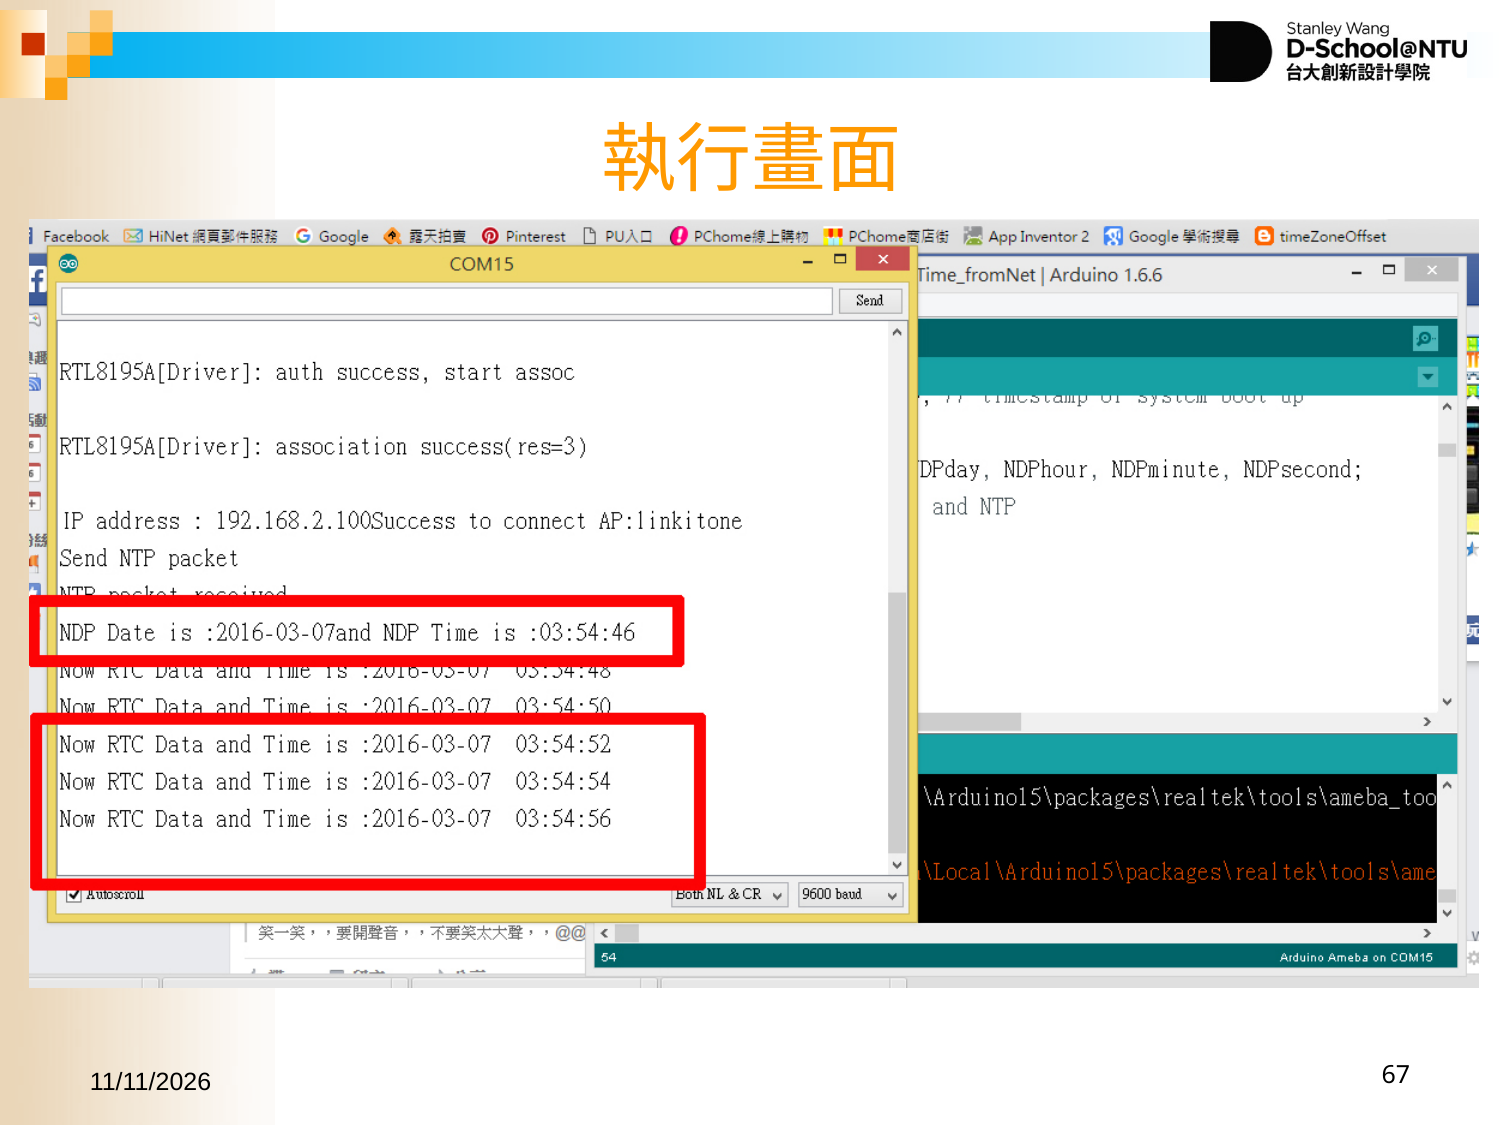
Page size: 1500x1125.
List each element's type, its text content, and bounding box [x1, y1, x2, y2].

title 執行畫面 [76, 42, 1427, 218]
picture [29, 219, 1479, 988]
text_box 67 [1074, 1024, 1425, 1100]
picture [1210, 21, 1467, 82]
text_box 2017/11/2 [75, 1024, 425, 1103]
